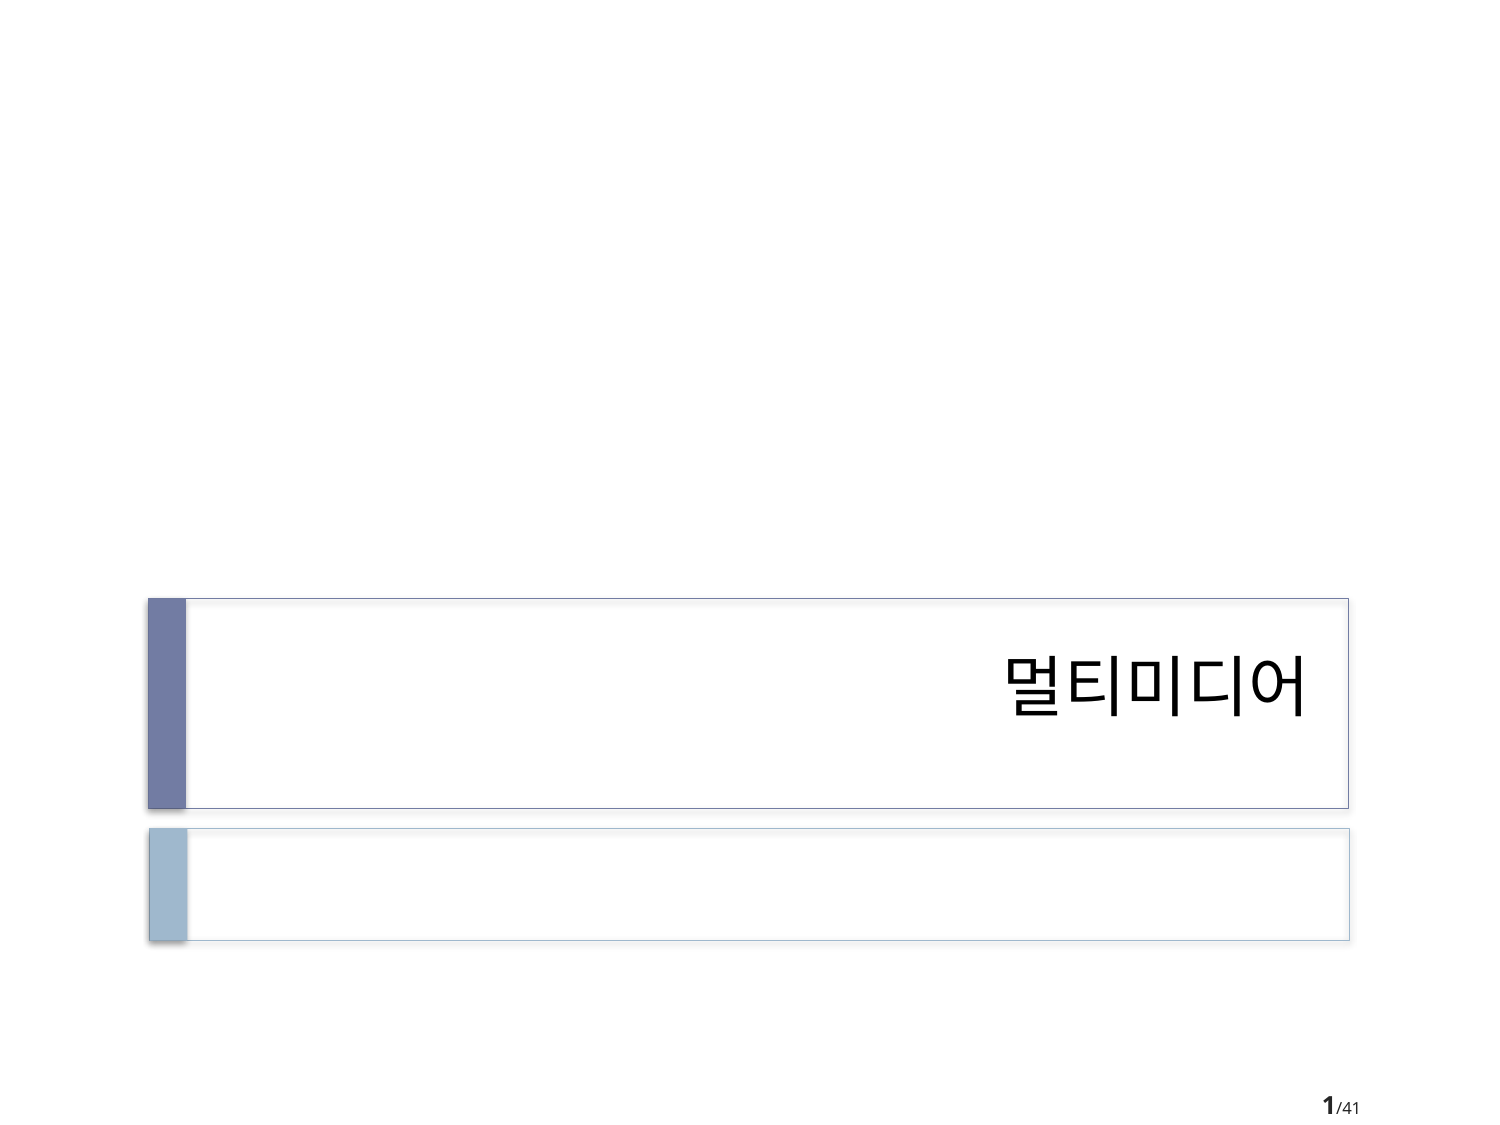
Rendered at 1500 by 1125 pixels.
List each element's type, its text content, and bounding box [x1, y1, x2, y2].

title 멀티미디어 [200, 637, 1325, 800]
